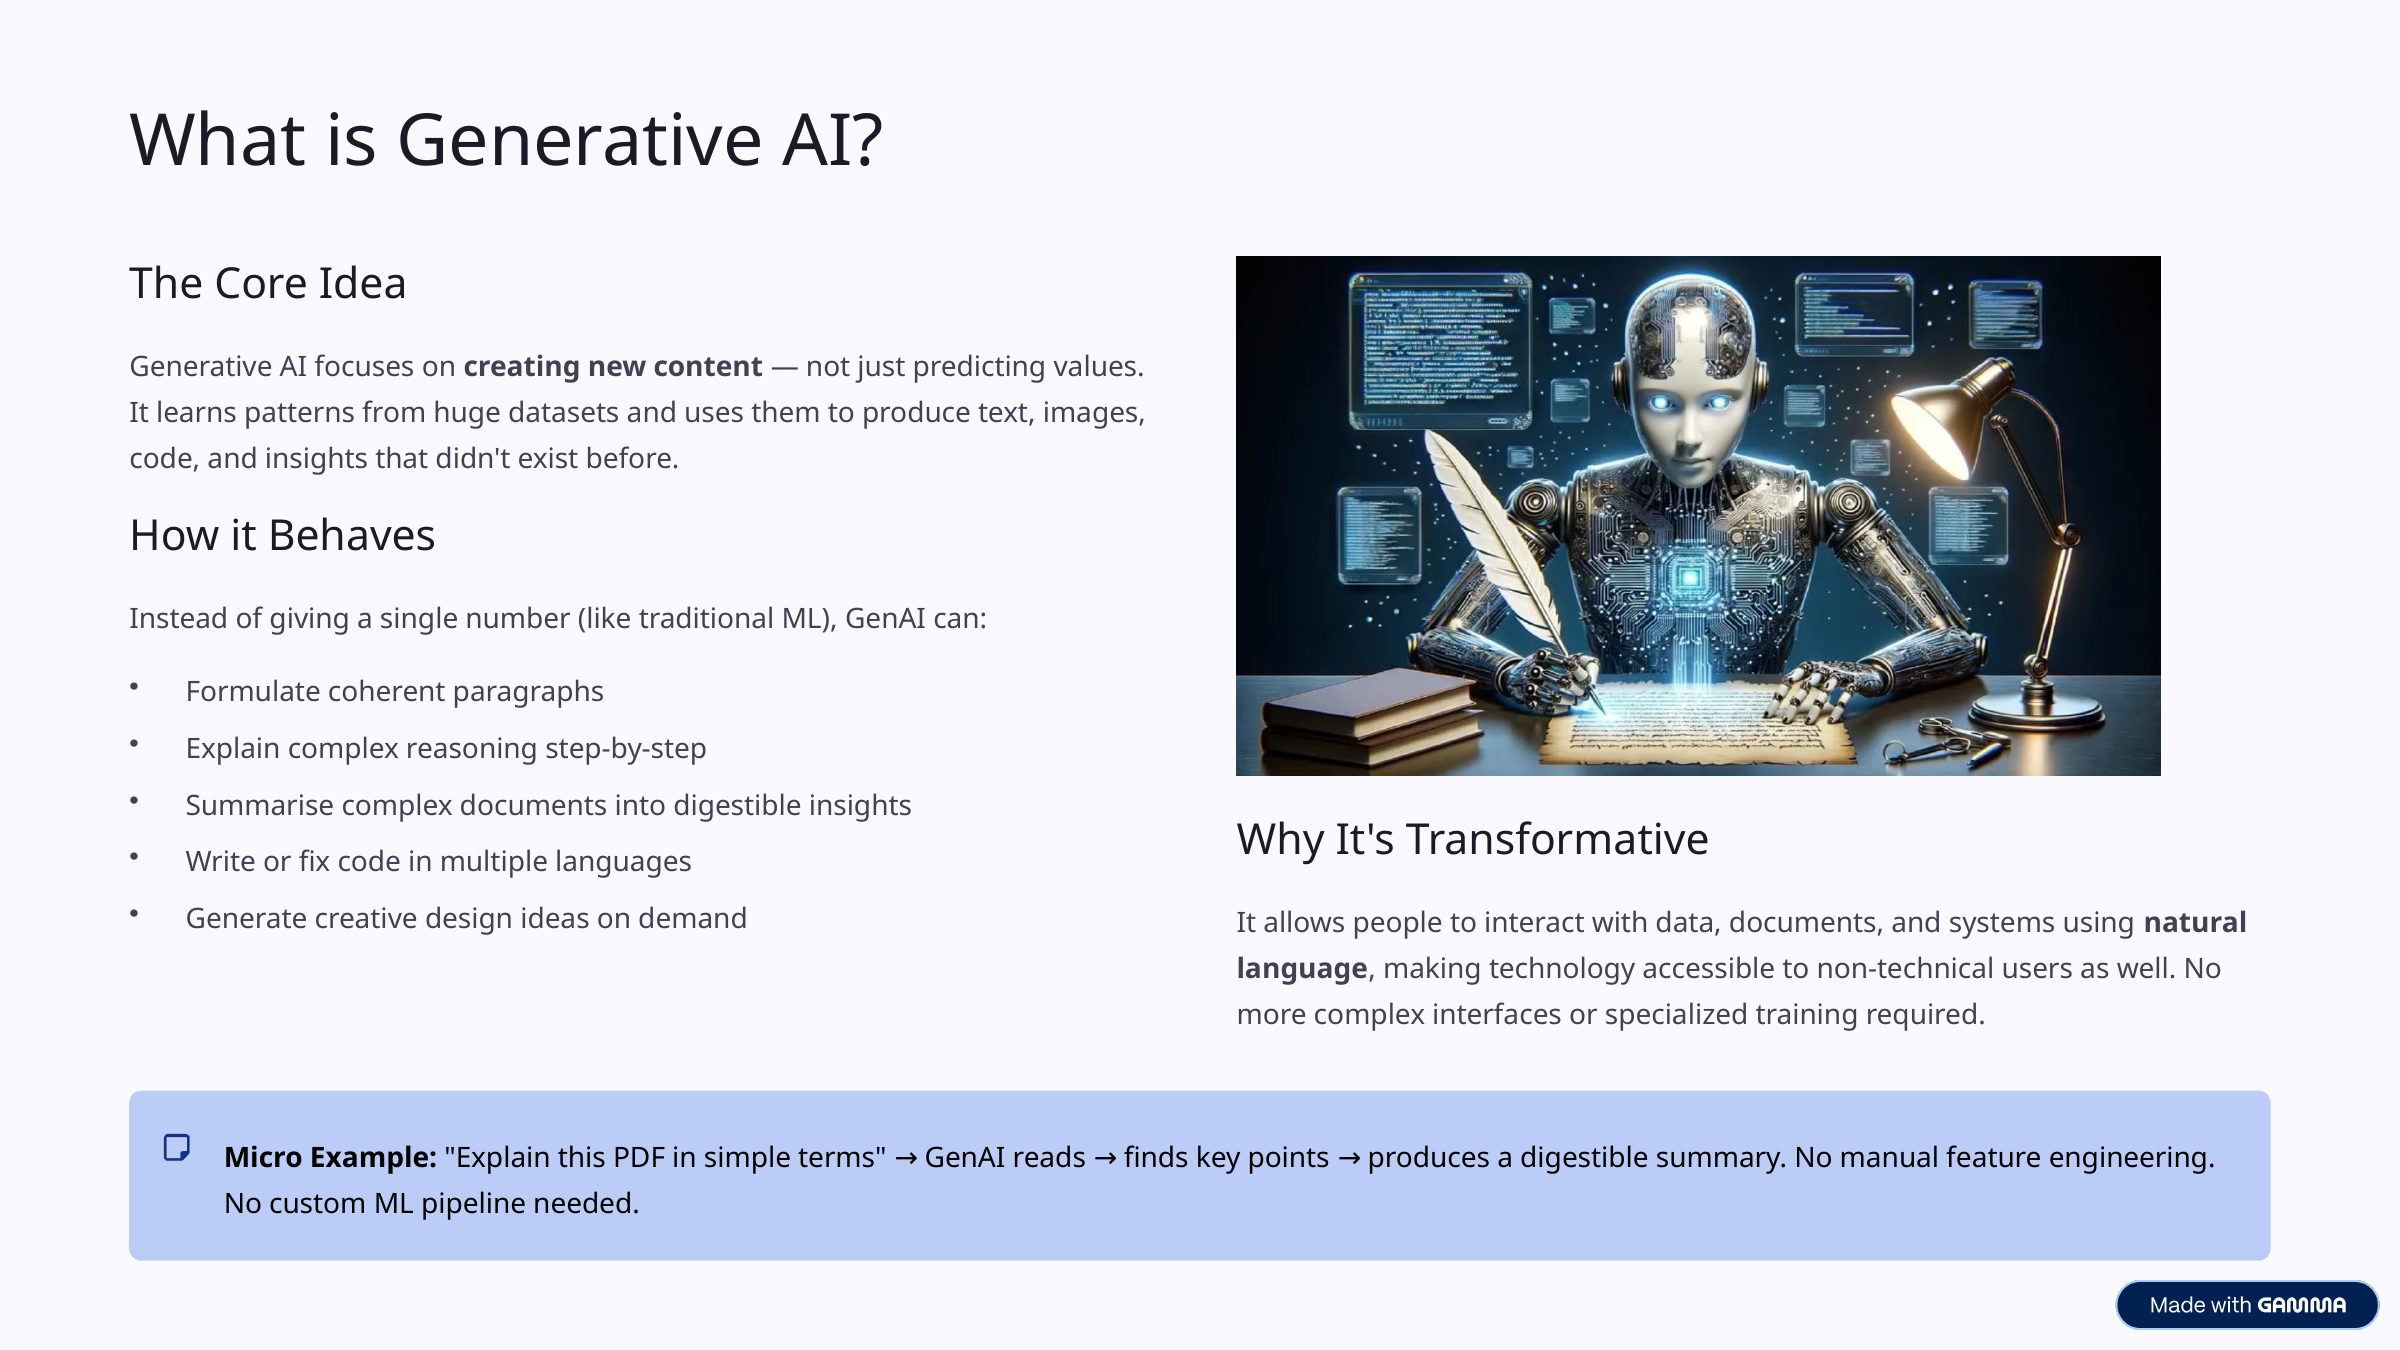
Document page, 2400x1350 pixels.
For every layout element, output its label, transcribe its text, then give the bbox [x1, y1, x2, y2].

text_box Formulate coherent paragraphs [129, 661, 1165, 708]
text_box [129, 1090, 2271, 1261]
text_box The Core Idea [129, 252, 566, 308]
text_box Why It's Transformative [1236, 808, 1742, 864]
text_box How it Behaves [129, 505, 566, 560]
text_box It allows people to interact with data, documents, and systems using natural language, making technology accessible to non-technical users as well. No more complex interfaces or specialized training required. [1236, 892, 2272, 1032]
text_box What is Generative AI? [129, 89, 937, 180]
picture [1236, 256, 2161, 776]
text_box Generate creative design ideas on demand [129, 888, 1165, 935]
picture [2106, 1271, 2389, 1339]
text_box Instead of giving a single number (like traditional ML), GenAI can: [129, 588, 1165, 636]
text_box Generative AI focuses on creating new content — not just predicting values. It learns patterns from huge datasets and uses them to produce text, images, code, and insights that didn't exist before. [129, 336, 1165, 476]
text_box Explain complex reasoning step-by-step [129, 717, 1165, 765]
picture [158, 1132, 195, 1162]
text_box Summarise complex documents into digestible insights [129, 774, 1165, 822]
text_box Micro Example: "Explain this PDF in simple terms" → GenAI reads → finds key points → produces a digestible summary. No manual feature engineering. No custom ML pipeline needed. [223, 1127, 2242, 1221]
text_box Write or fix code in multiple languages [129, 831, 1165, 878]
